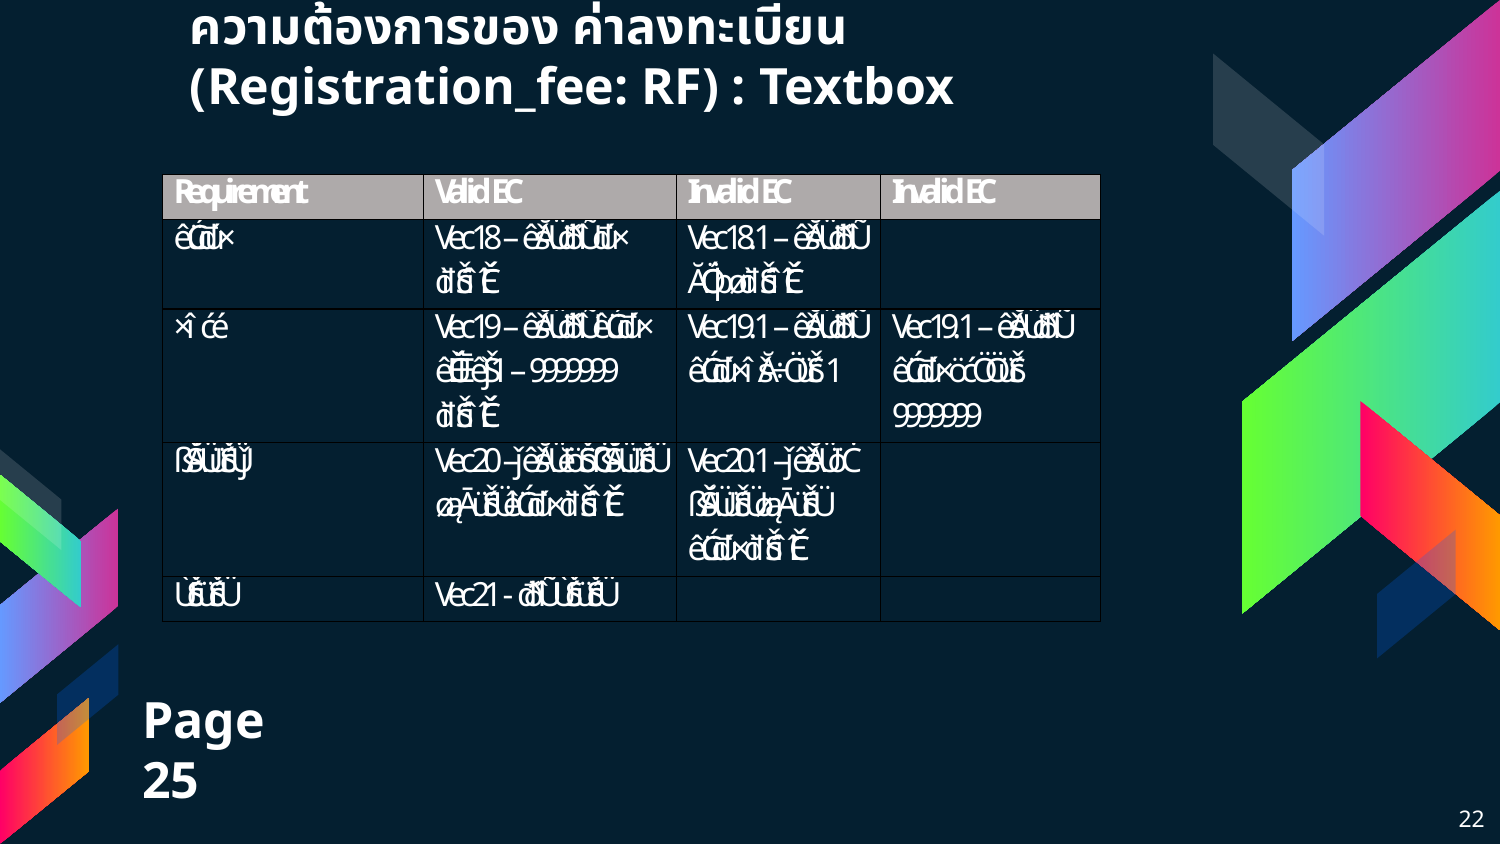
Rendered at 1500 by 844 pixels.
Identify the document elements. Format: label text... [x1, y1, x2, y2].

title ความต้องการของ ค่าลงทะเบียน (Registration_fee: RF) : Textbox [175, 24, 1289, 130]
slide_number 22 [1403, 789, 1500, 844]
text_box Page 25 [127, 719, 341, 824]
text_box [161, 173, 1263, 671]
